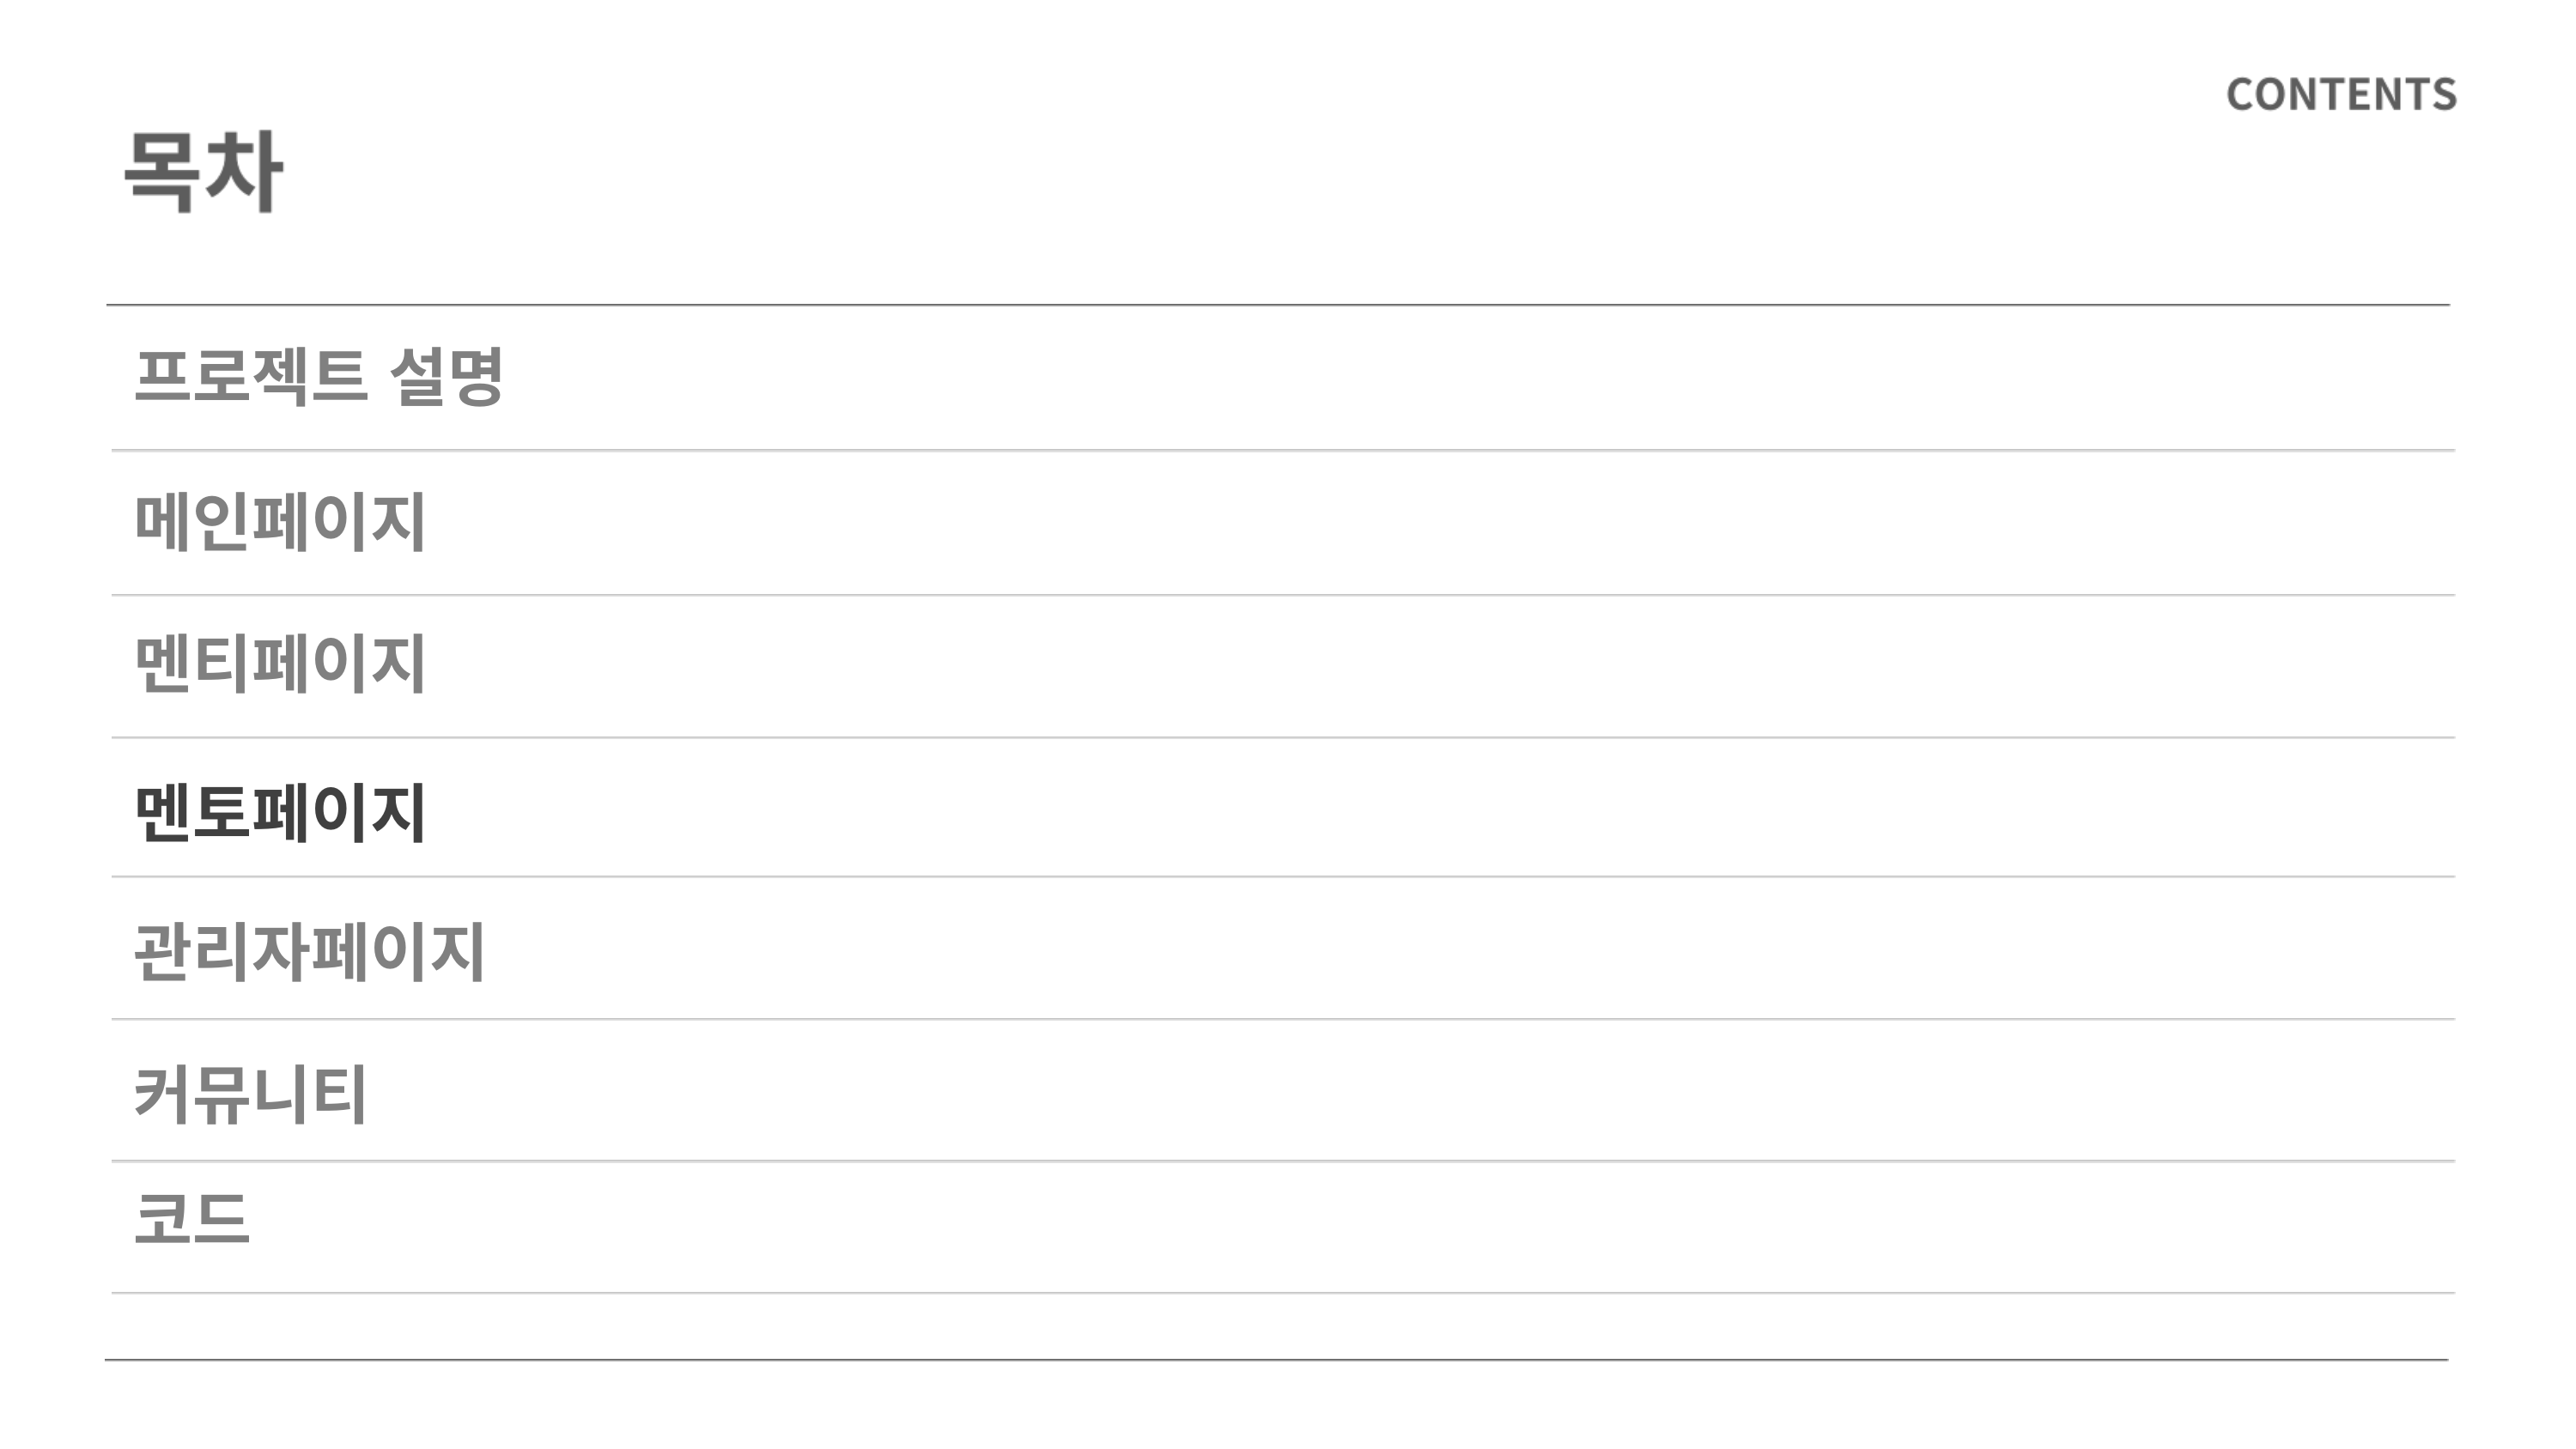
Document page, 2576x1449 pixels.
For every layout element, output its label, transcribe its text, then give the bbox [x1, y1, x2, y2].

picture [91, 55, 374, 319]
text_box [112, 1160, 2456, 1163]
text_box 프로젝트 설명 [120, 330, 616, 421]
text_box 멘티페이지 [120, 616, 509, 707]
text_box 관리자페이지 [120, 906, 616, 997]
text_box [112, 736, 2456, 739]
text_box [112, 449, 2456, 452]
text_box 커뮤니티 [120, 1048, 509, 1138]
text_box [379, 304, 2451, 307]
picture [1268, 47, 2576, 165]
text_box 멘토페이지 [120, 766, 509, 857]
text_box 메인페이지 [120, 475, 509, 566]
text_box 코드 [120, 1173, 509, 1264]
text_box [112, 876, 2456, 879]
